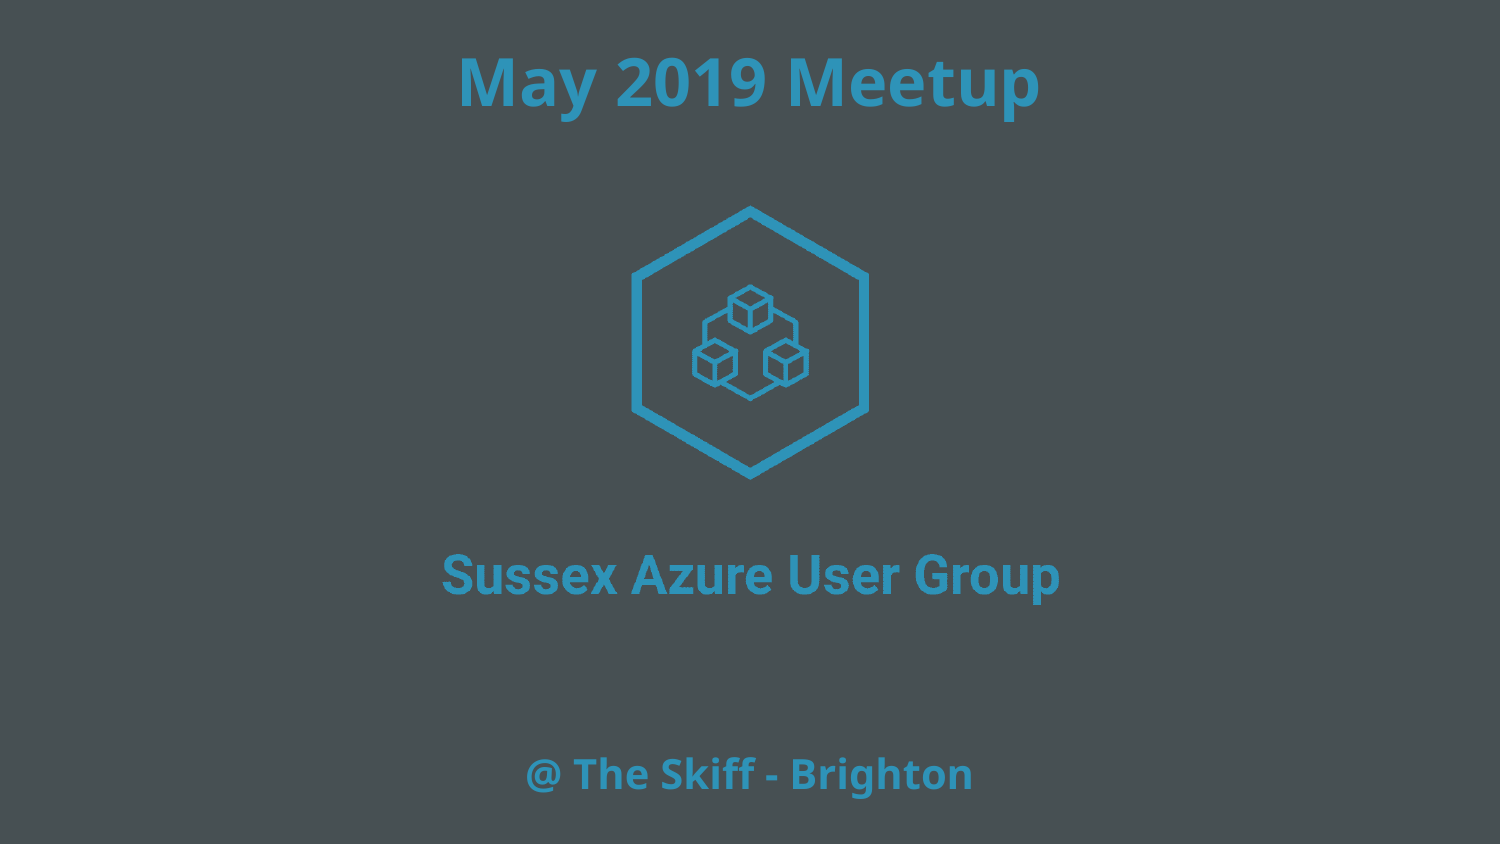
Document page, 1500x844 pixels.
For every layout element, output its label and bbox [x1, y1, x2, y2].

picture [327, 0, 1173, 844]
